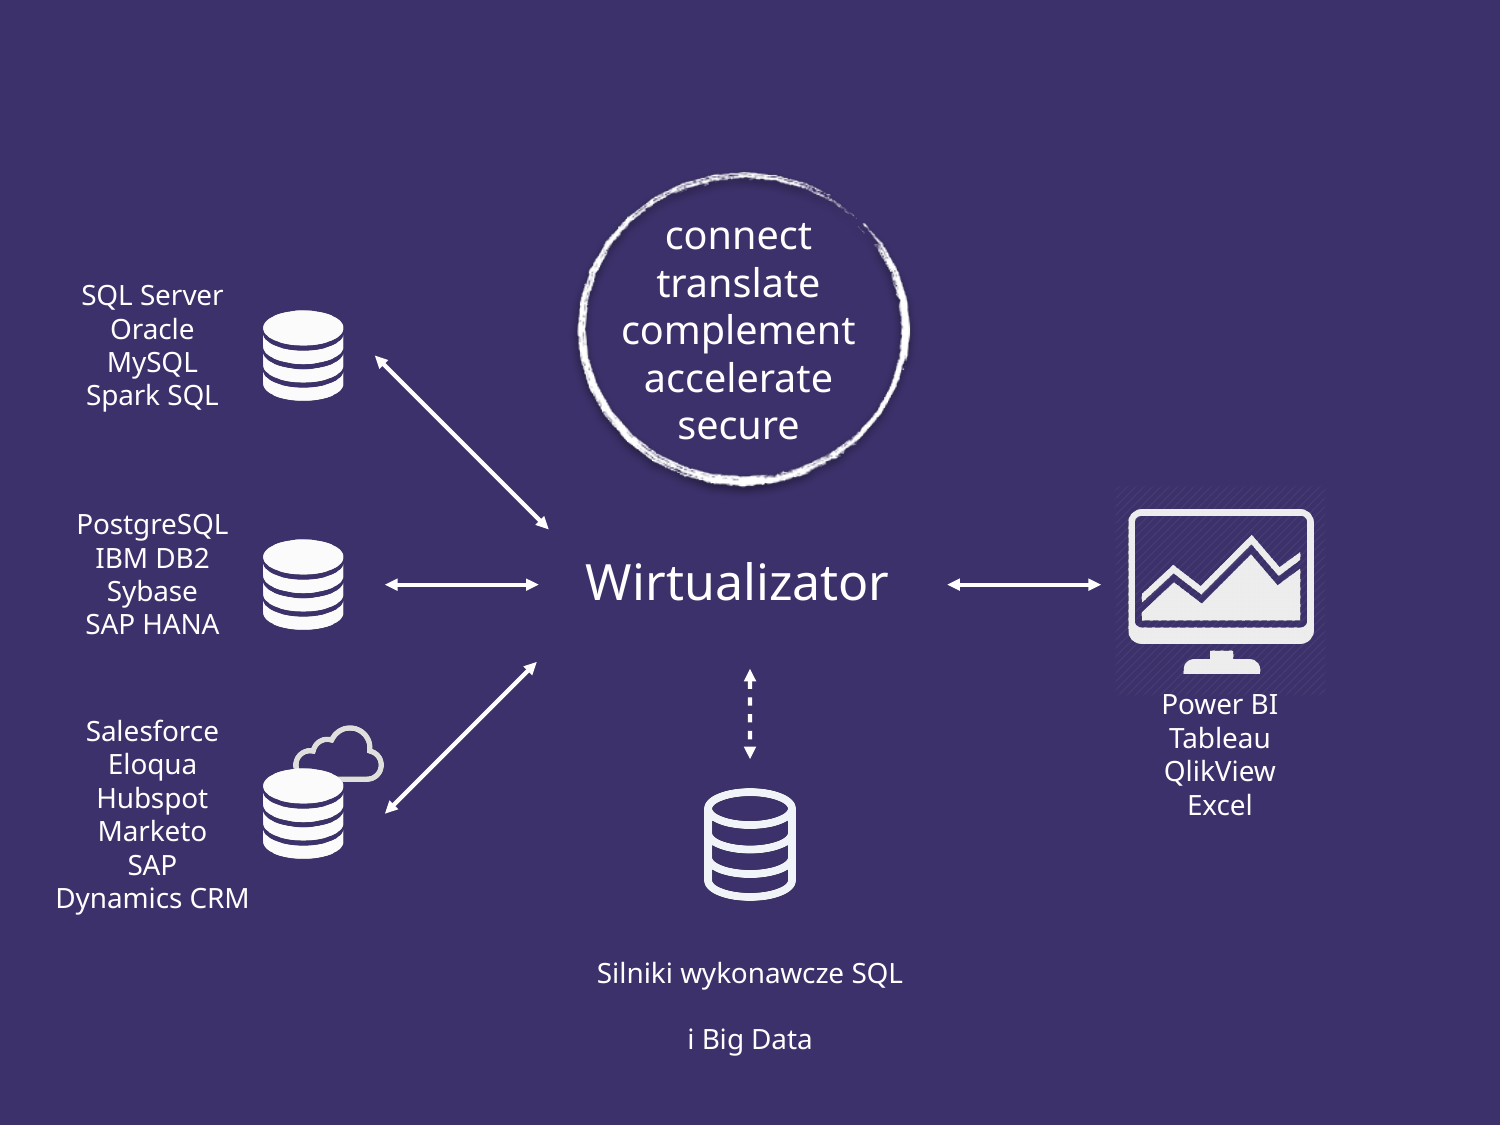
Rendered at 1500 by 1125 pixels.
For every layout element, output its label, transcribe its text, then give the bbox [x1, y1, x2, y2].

picture [704, 788, 796, 901]
text_box Wirtualizator [549, 542, 939, 620]
picture [1113, 483, 1327, 697]
picture [257, 310, 349, 402]
picture [257, 708, 384, 860]
text_box [743, 668, 757, 684]
text_box SQL Server Oracle MySQL Spark SQL [67, 272, 238, 418]
text_box Salesforce Eloqua Hubspot Marketo SAP Dynamics CRM [46, 707, 259, 920]
text_box PostgreSQL IBM DB2 Sybase SAP HANA [67, 501, 238, 647]
text_box Power BI Tableau QlikView Excel [1085, 681, 1355, 827]
text_box [374, 355, 549, 530]
picture [576, 172, 912, 489]
text_box [743, 744, 757, 760]
text_box [384, 578, 539, 591]
picture [257, 539, 349, 631]
text_box [384, 661, 537, 814]
text_box [947, 578, 1102, 591]
text_box Silniki wykonawcze SQL i Big Data [590, 949, 910, 1062]
